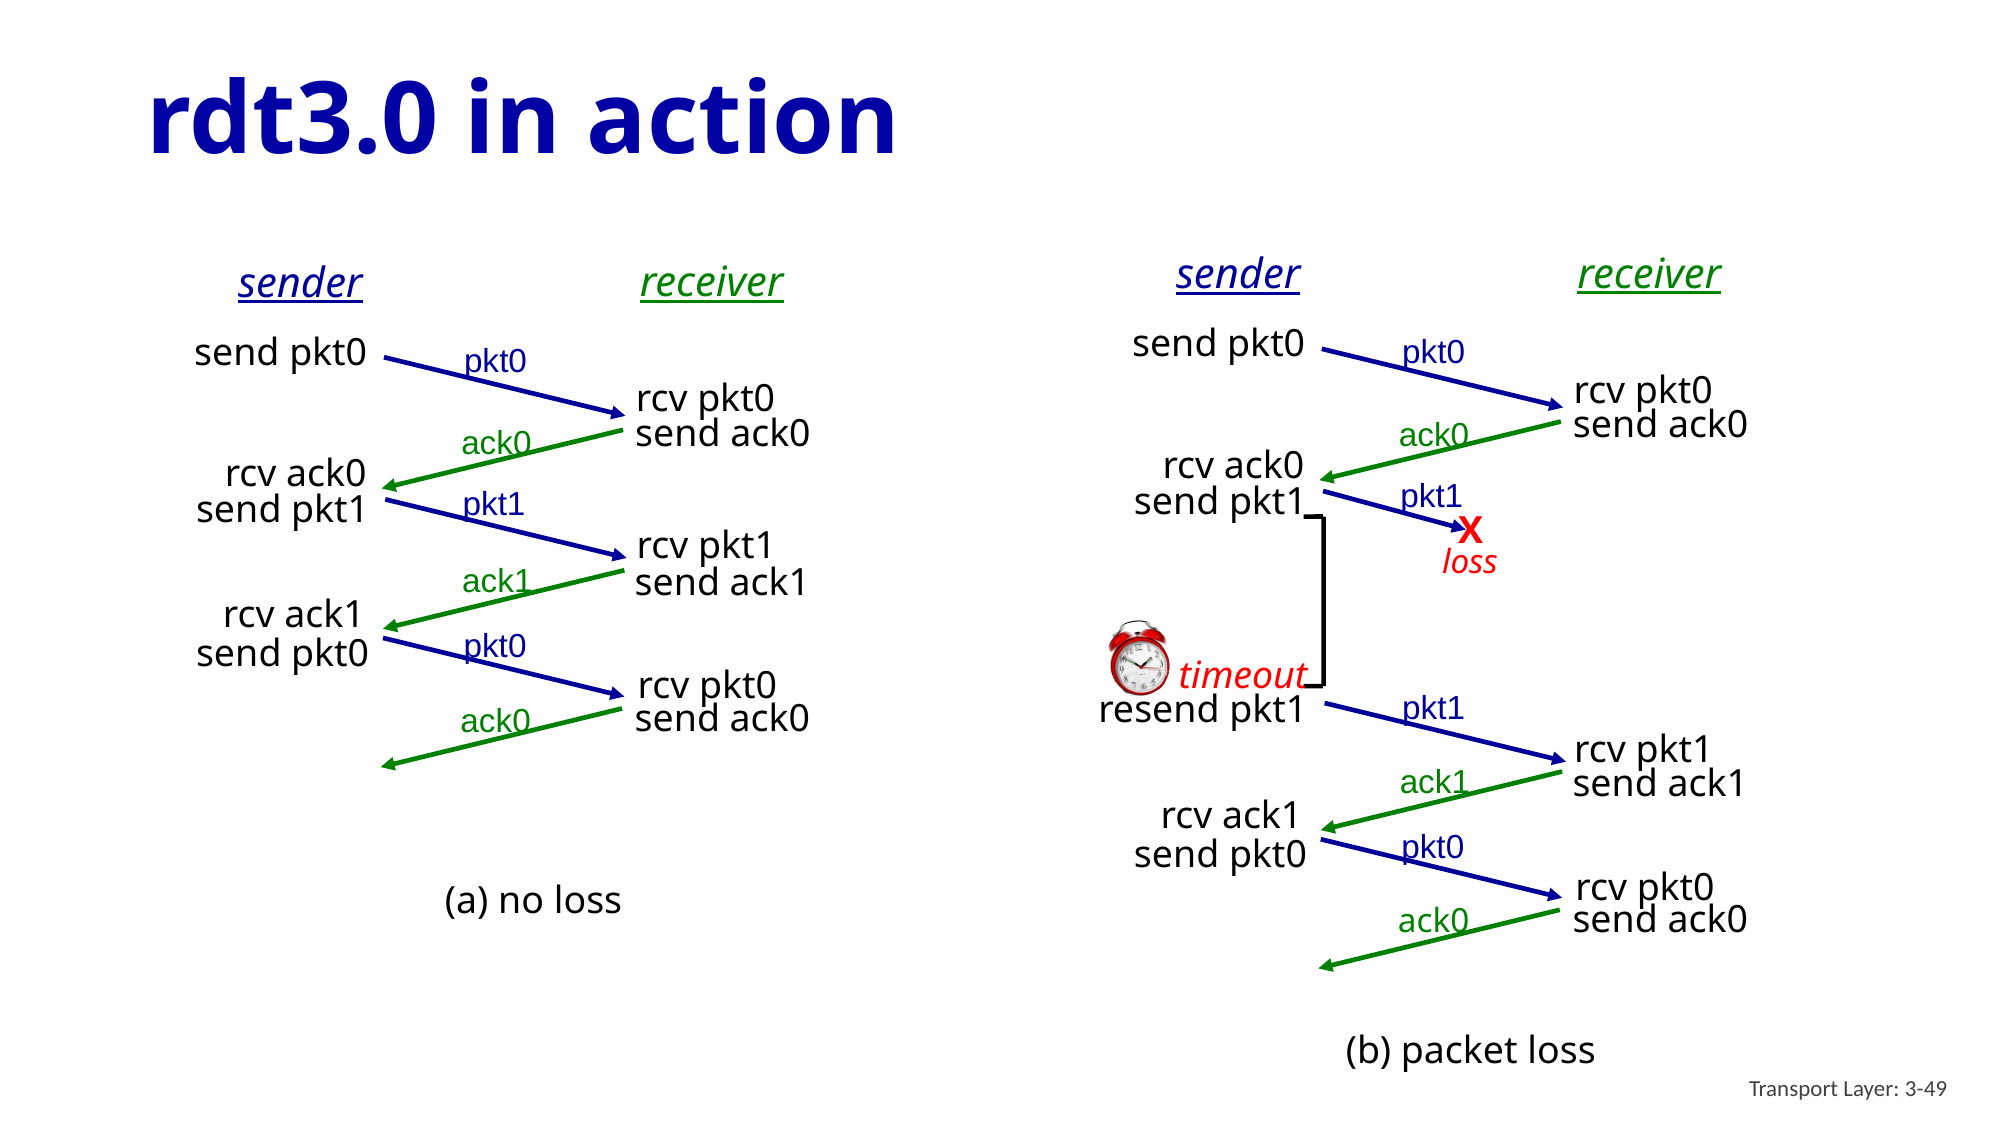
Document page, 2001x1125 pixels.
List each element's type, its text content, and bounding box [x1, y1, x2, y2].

text_box send pkt1 [181, 477, 385, 538]
text_box rcv ack0 [1147, 433, 1319, 469]
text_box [382, 551, 625, 629]
text_box rcv pkt0 [624, 366, 791, 427]
text_box send ack1 [1563, 751, 1763, 812]
text_box send ack1 [625, 550, 826, 611]
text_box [385, 475, 627, 558]
text_box rcv pkt1 [627, 513, 791, 550]
text_box send pkt0 [1119, 822, 1320, 883]
text_box send pkt0 [1117, 311, 1321, 372]
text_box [1319, 405, 1561, 481]
title rdt3.0 in action [131, 47, 1952, 195]
text_box send pkt0 [181, 621, 382, 682]
text_box rcv ack1 [208, 582, 380, 642]
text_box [382, 629, 625, 697]
text_box send ack0 [1561, 392, 1764, 453]
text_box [1320, 831, 1563, 898]
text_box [1321, 323, 1564, 408]
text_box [381, 413, 624, 489]
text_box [1323, 466, 1513, 588]
text_box (a) no loss [430, 868, 638, 929]
text_box send pkt1 [1119, 469, 1322, 530]
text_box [1318, 891, 1560, 969]
text_box send pkt0 [179, 320, 383, 380]
text_box send ack0 [1560, 887, 1763, 948]
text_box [1089, 617, 1316, 738]
text_box receiver [624, 247, 799, 313]
text_box rcv pkt0 [1563, 855, 1730, 887]
text_box rcv pkt0 [1561, 358, 1728, 418]
text_box rcv pkt0 [625, 654, 792, 686]
text_box send ack0 [624, 401, 826, 461]
text_box rcv pkt1 [1566, 717, 1729, 751]
text_box rcv ack1 [1145, 783, 1318, 844]
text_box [1303, 516, 1324, 687]
text_box rcv ack0 [210, 442, 381, 477]
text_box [1324, 678, 1566, 762]
text_box receiver [1562, 238, 1737, 304]
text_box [383, 331, 626, 416]
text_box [1320, 752, 1563, 831]
slide_number Transport Layer: 3-49 [1512, 1056, 1963, 1117]
text_box send ack0 [623, 686, 826, 746]
text_box (b) packet loss [1330, 1018, 1611, 1078]
text_box sender [223, 248, 378, 313]
text_box sender [1161, 239, 1316, 305]
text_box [380, 691, 623, 768]
